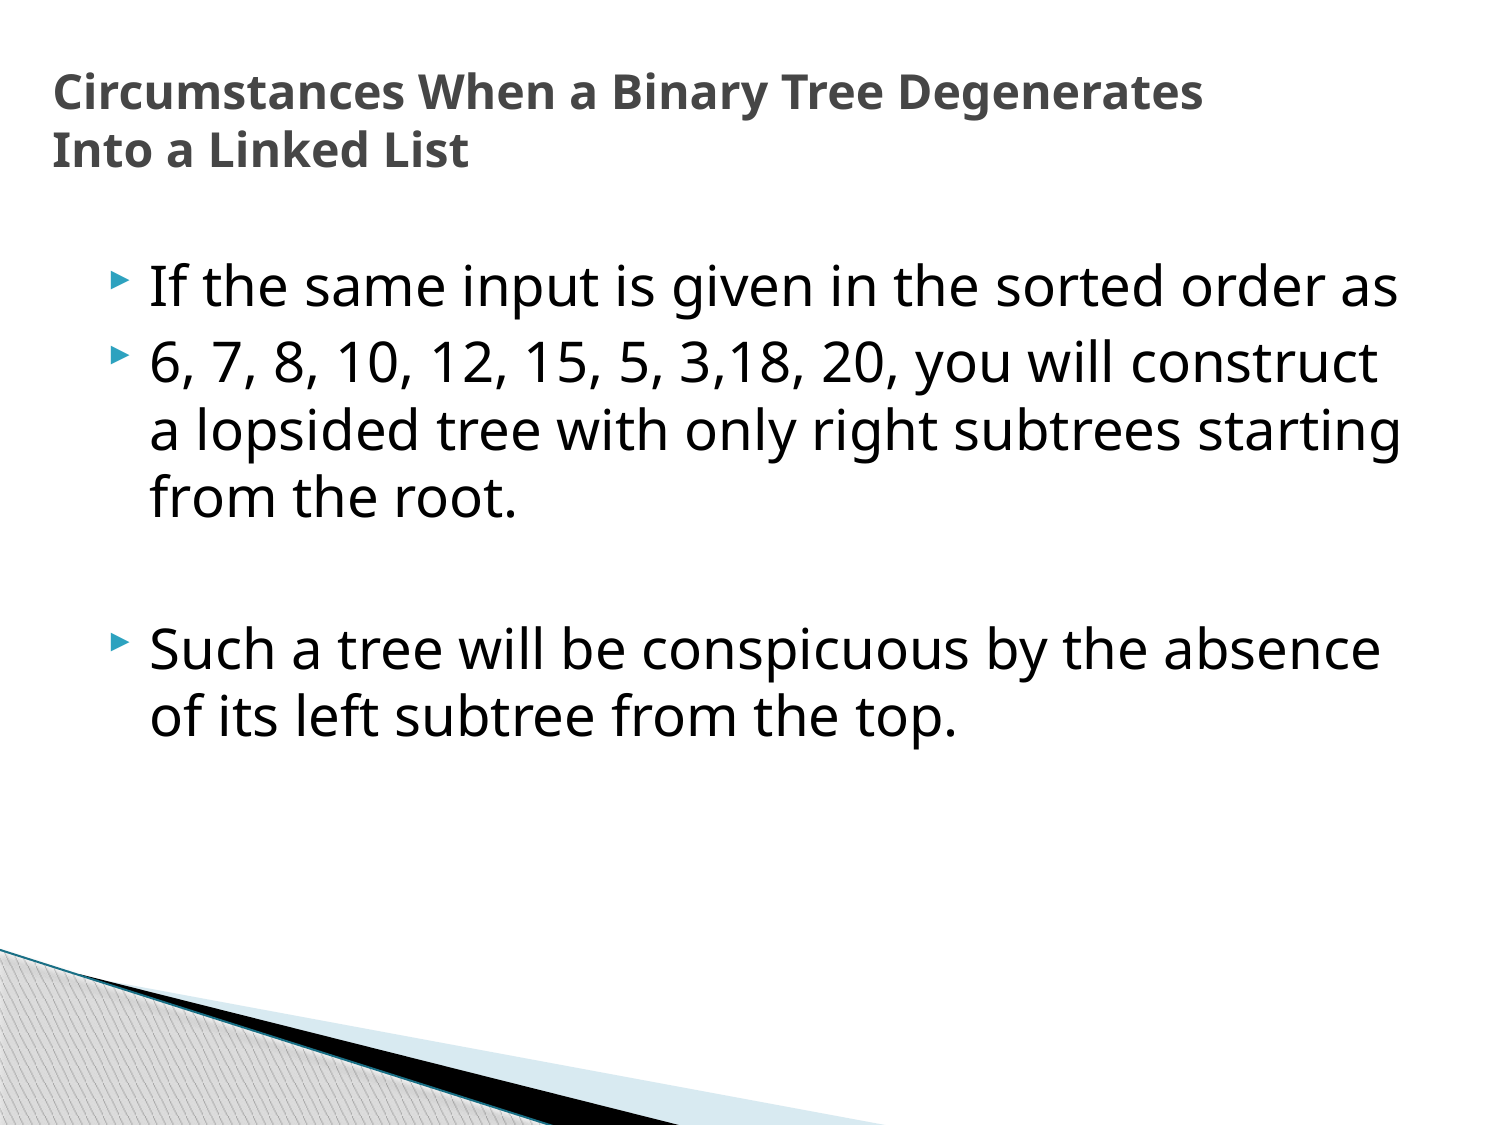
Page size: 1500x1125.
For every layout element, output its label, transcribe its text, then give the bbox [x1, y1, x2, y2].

list If the same input is given in the sorted order as 6, 7, 8, 10, 12, 15, 5, 3,18, 20, you will construct a lopsided tree with only right subtrees starting from the root. Such a tree will be conspicuous by the absence of its left subtree from the top. [75, 243, 1425, 986]
title Circumstances When a Binary Tree Degenerates Into a Linked List [37, 37, 1313, 200]
